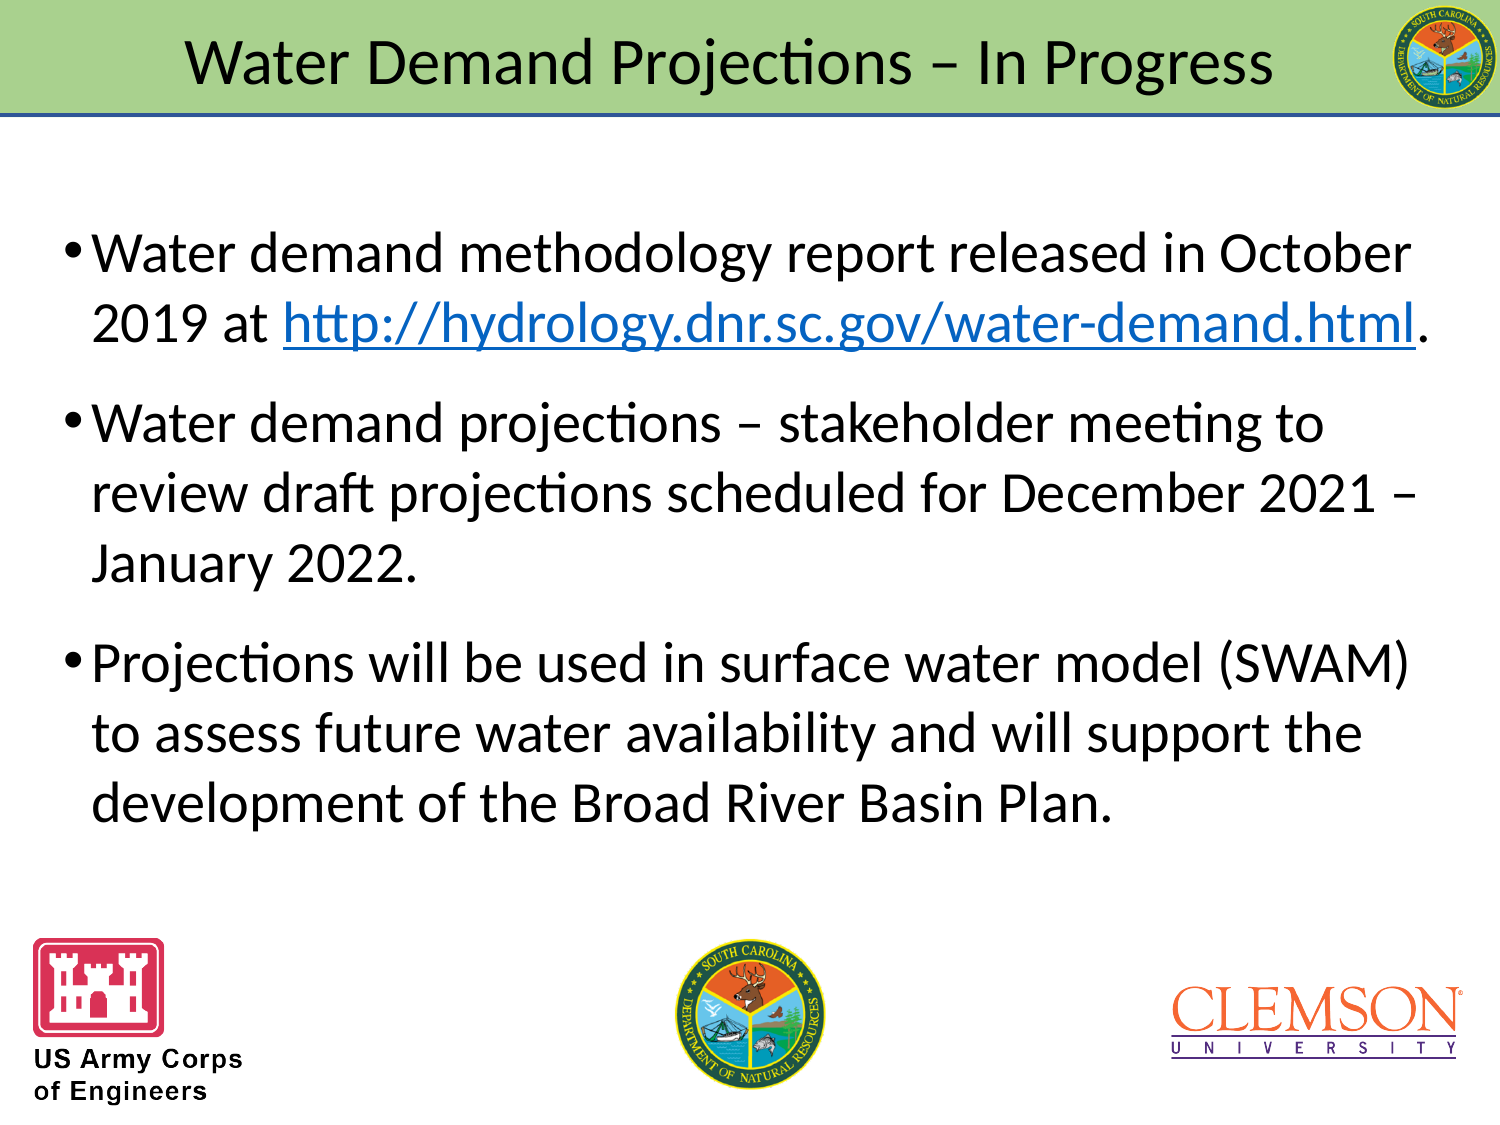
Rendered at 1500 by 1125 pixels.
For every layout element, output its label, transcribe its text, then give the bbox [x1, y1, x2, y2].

text_box Water demand methodology report released in October 2019 at http://hydrology.dnr.sc.gov/water-demand.html. Water demand projections – stakeholder meeting to review draft projections scheduled for December 2021 – January 2022. Projections will be used in surface water model (SWAM) to assess future water availability and will support the development of the Broad River Basin Plan. [49, 189, 1457, 862]
picture [1392, 5, 1497, 110]
text_box [0, 0, 1500, 113]
text_box Water Demand Projections – In Progress [63, 10, 1392, 106]
picture [674, 938, 826, 1090]
picture [33, 938, 244, 1111]
picture [1162, 979, 1471, 1069]
